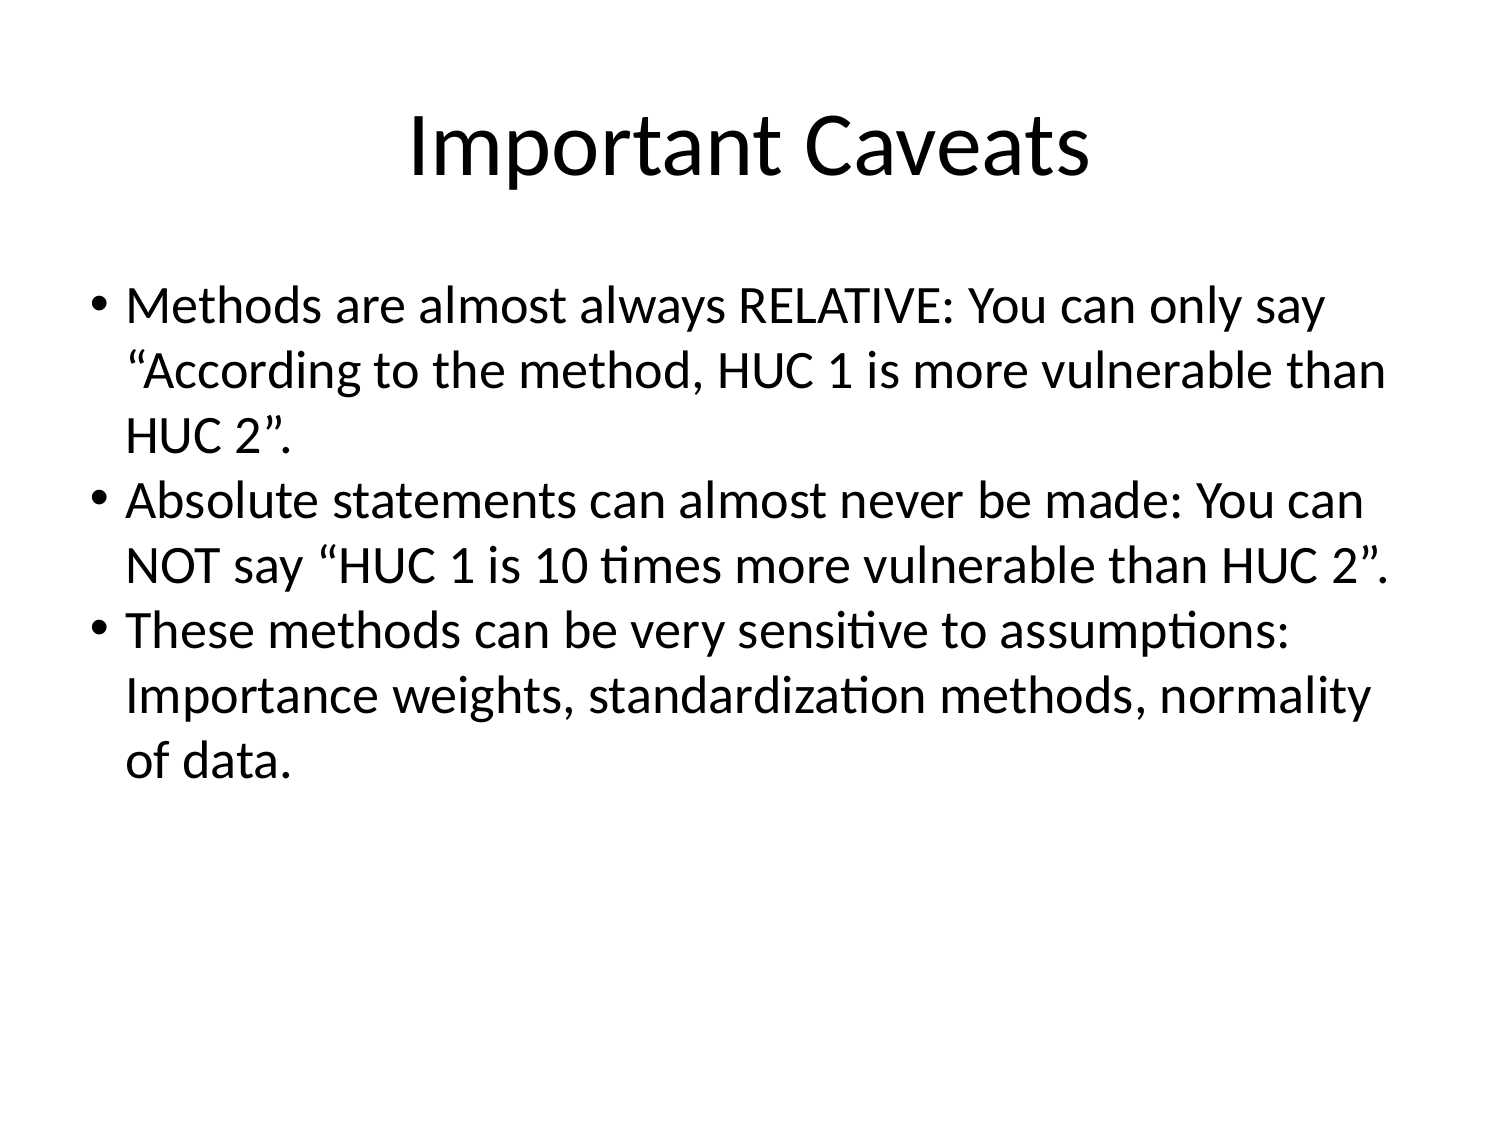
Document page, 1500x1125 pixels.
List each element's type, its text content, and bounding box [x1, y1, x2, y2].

text_box Important Caveats [74, 45, 1425, 233]
text_box Methods are almost always RELATIVE: You can only say “According to the method, HUC 1 is more vulnerable than HUC 2”. Absolute statements can almost never be made: You can NOT say “HUC 1 is 10 times more vulnerable than HUC 2”. These methods can be very sensitive to assumptions: Importance weights, standardization methods, normality of data. [74, 262, 1425, 1005]
